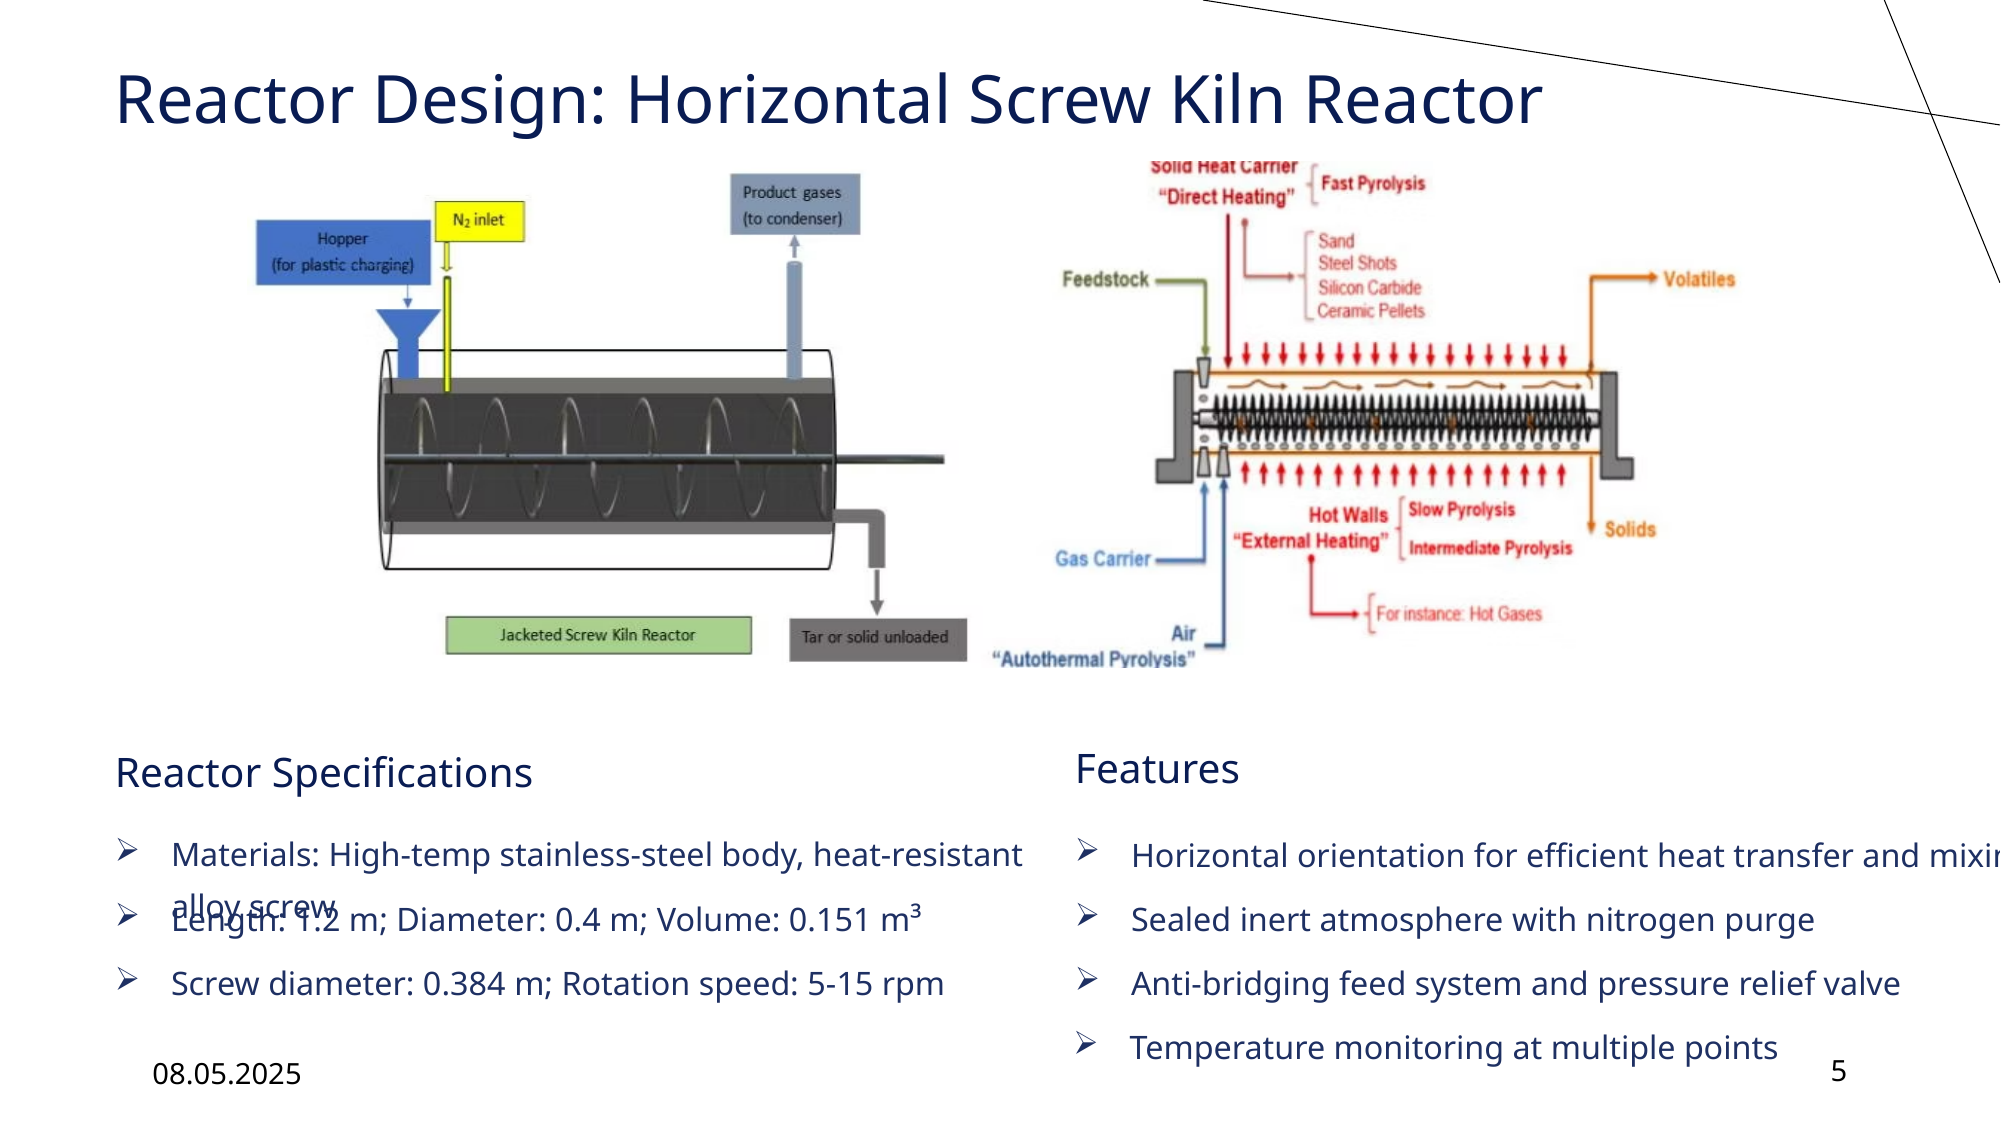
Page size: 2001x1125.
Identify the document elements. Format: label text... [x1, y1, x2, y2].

text_box Length: 1.2 m; Diameter: 0.4 m; Volume: 0.151 m³ [114, 908, 885, 929]
text_box Sealed inert atmosphere with nitrogen purge [1074, 886, 1845, 929]
text_box Horizontal orientation for efficient heat transfer and mixing [1074, 821, 1928, 865]
text_box Temperature monitoring at multiple points [1073, 1014, 1927, 1058]
text_box Reactor Specifications [114, 744, 435, 786]
text_box Materials: High-temp stainless-steel body, heat-resistant alloy screw [114, 821, 1075, 908]
text_box Anti-bridging feed system and pressure relief valve [1074, 950, 1845, 993]
text_box Features [1074, 740, 1378, 782]
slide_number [137, 1042, 588, 1103]
text_box Screw diameter: 0.384 m; Rotation speed: 5-15 rpm [114, 950, 885, 993]
text_box Reactor Design: Horizontal Screw Kiln Reactor [114, 34, 1554, 119]
picture [247, 161, 1753, 668]
slide_number 5 [1412, 1042, 1863, 1103]
